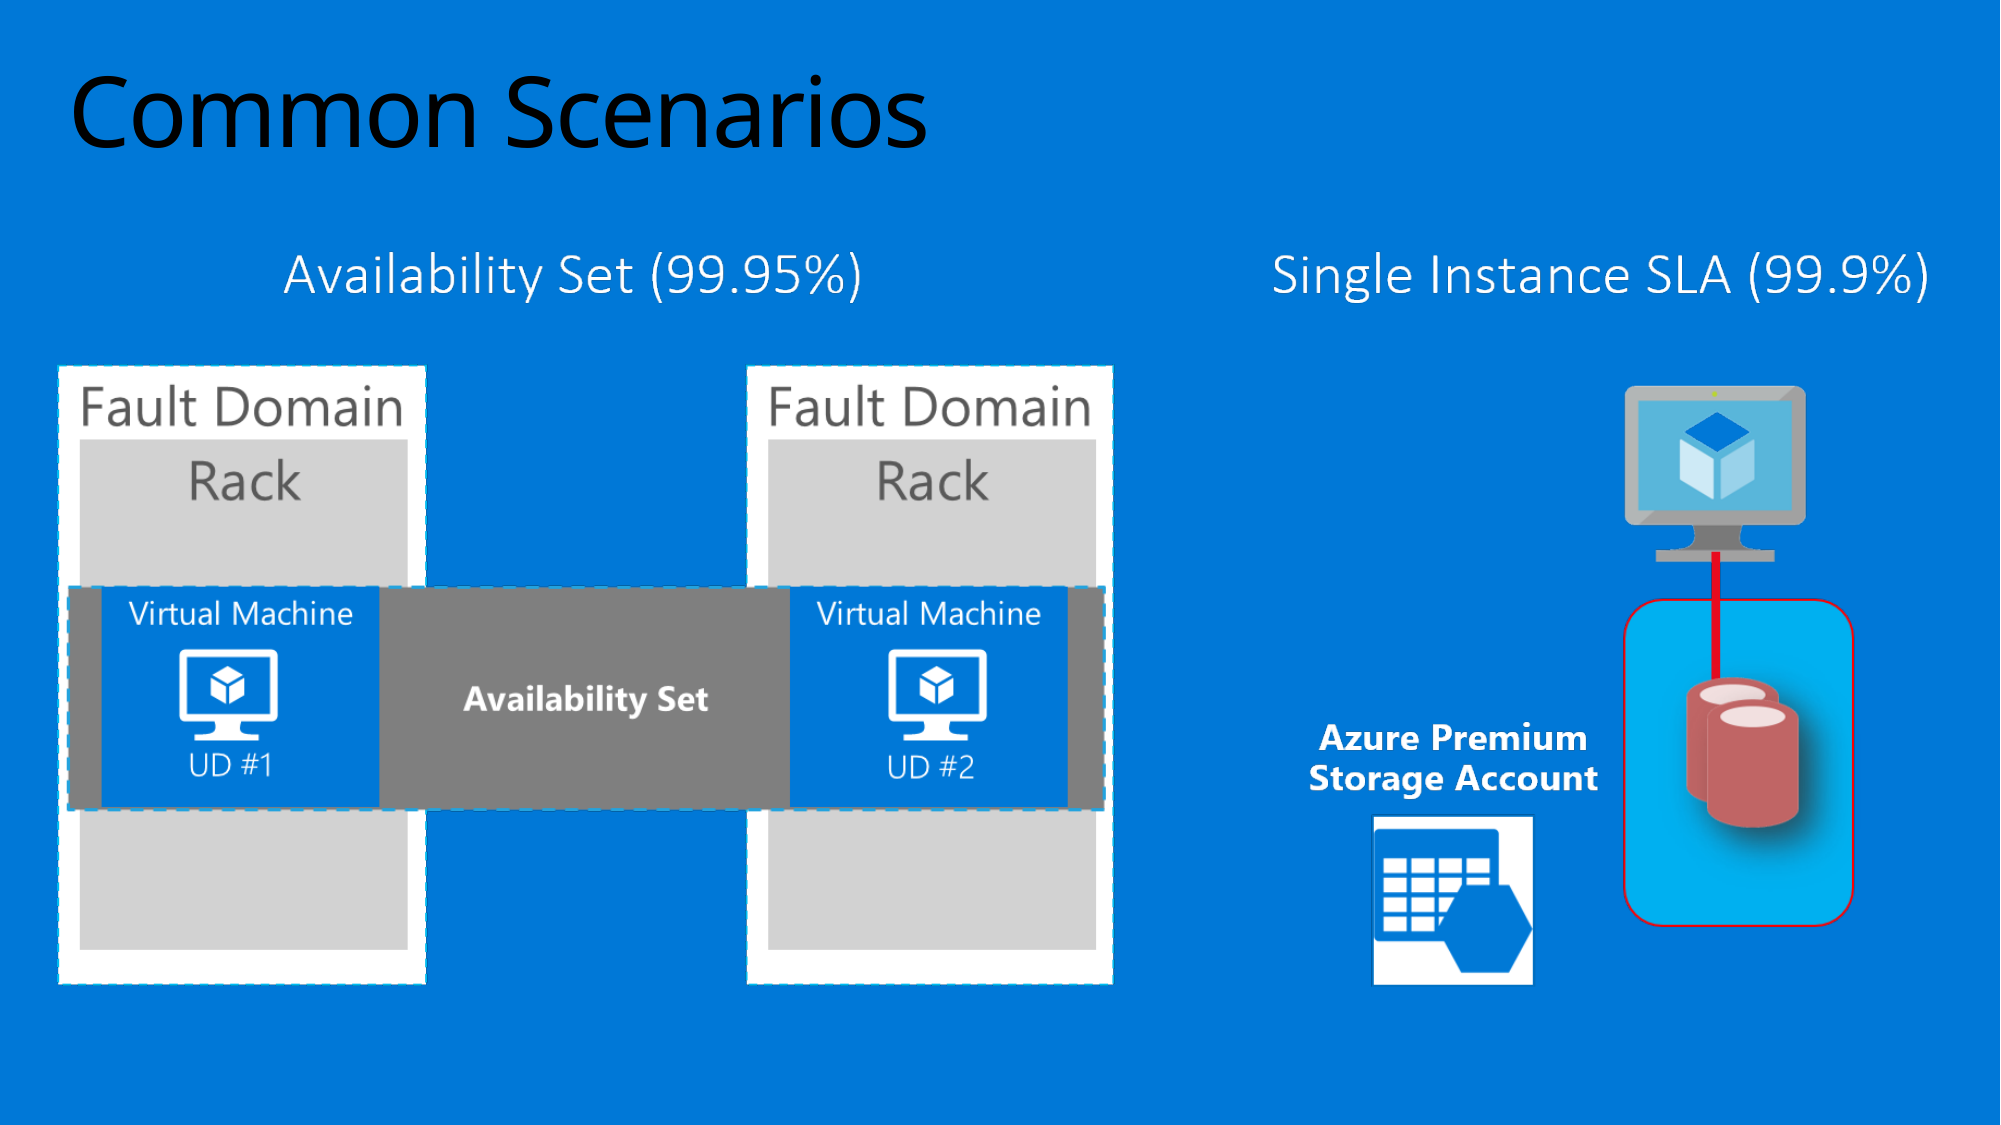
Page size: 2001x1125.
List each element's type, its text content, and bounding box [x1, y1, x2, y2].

picture [57, 217, 1974, 987]
title Common Scenarios [44, 47, 1957, 196]
